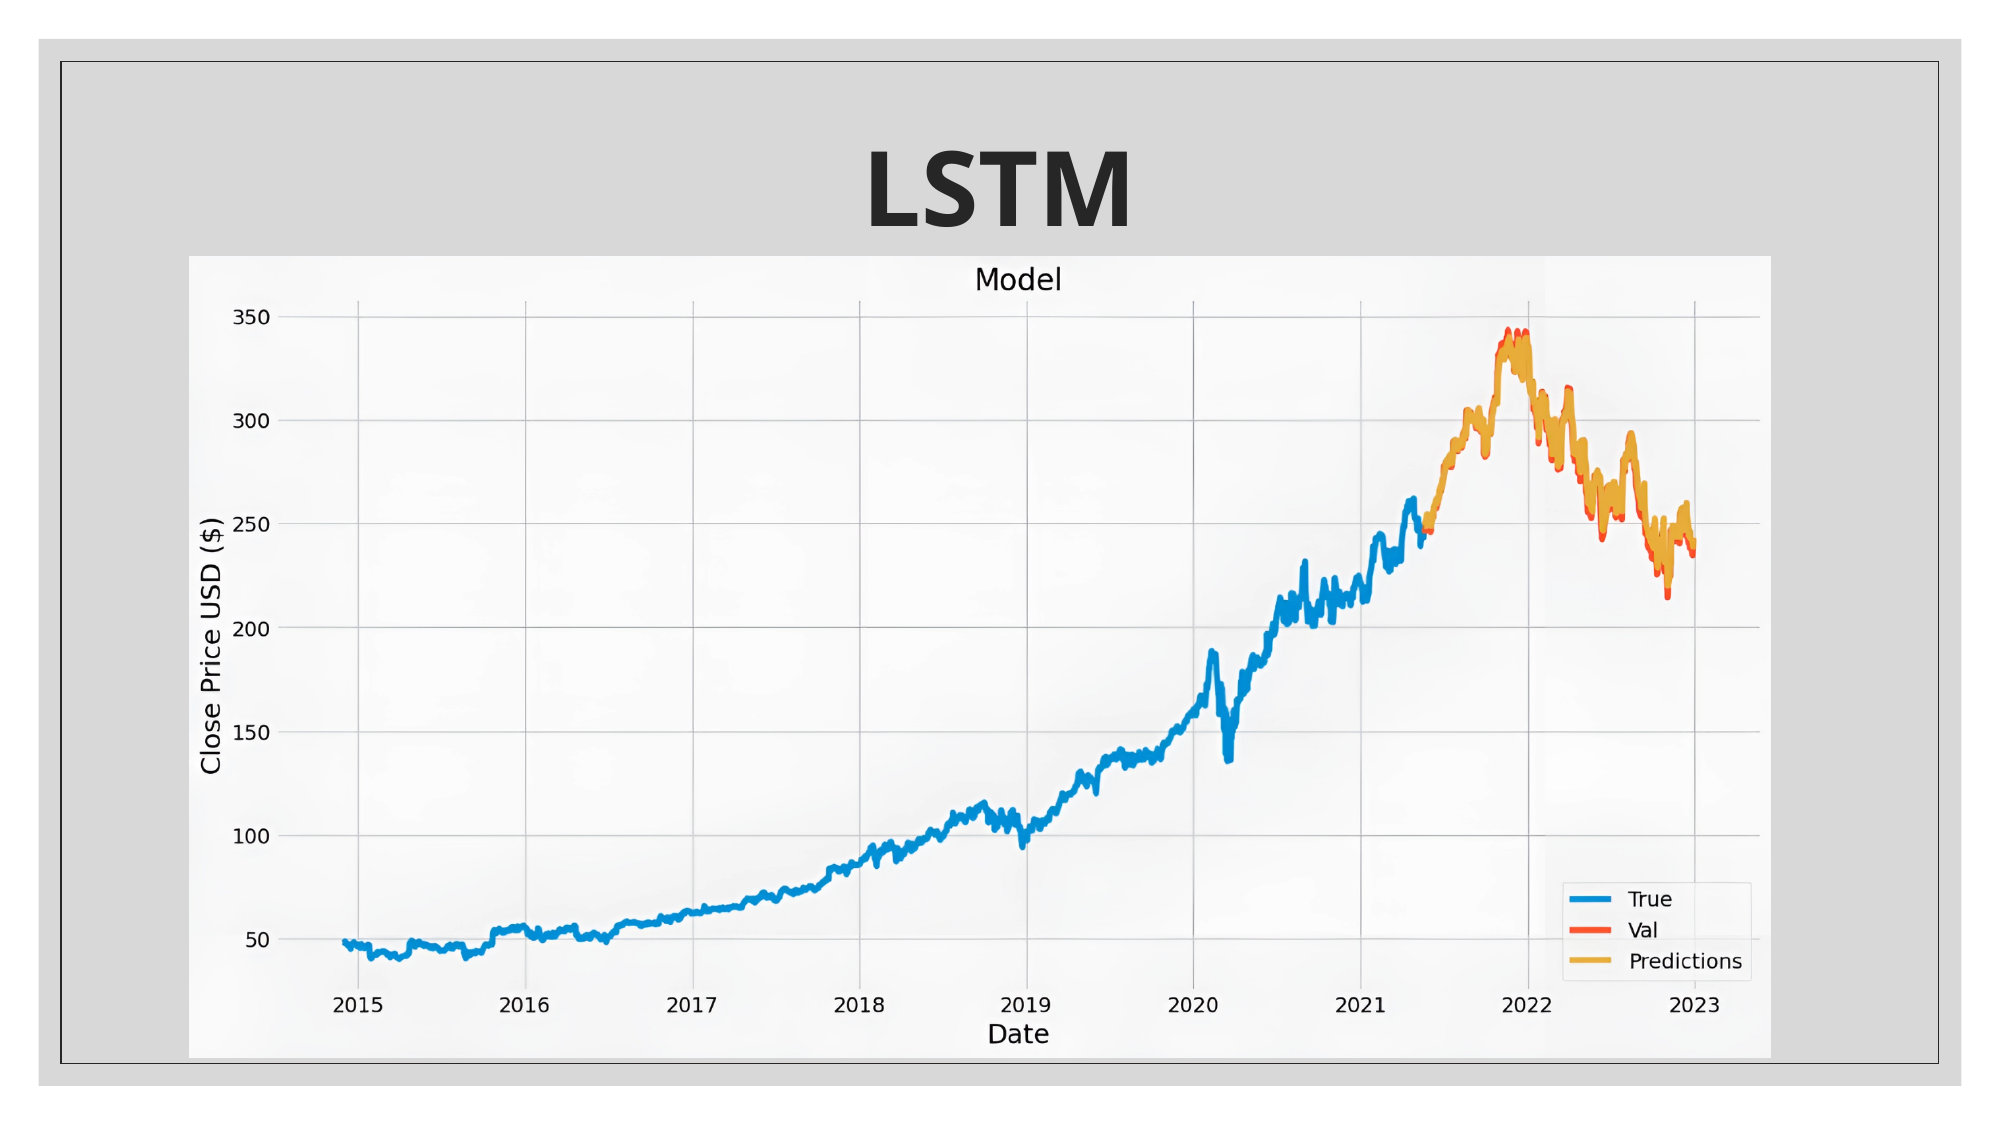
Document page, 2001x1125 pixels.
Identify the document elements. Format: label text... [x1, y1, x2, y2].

title LSTM [174, 79, 1825, 305]
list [189, 256, 1771, 1058]
